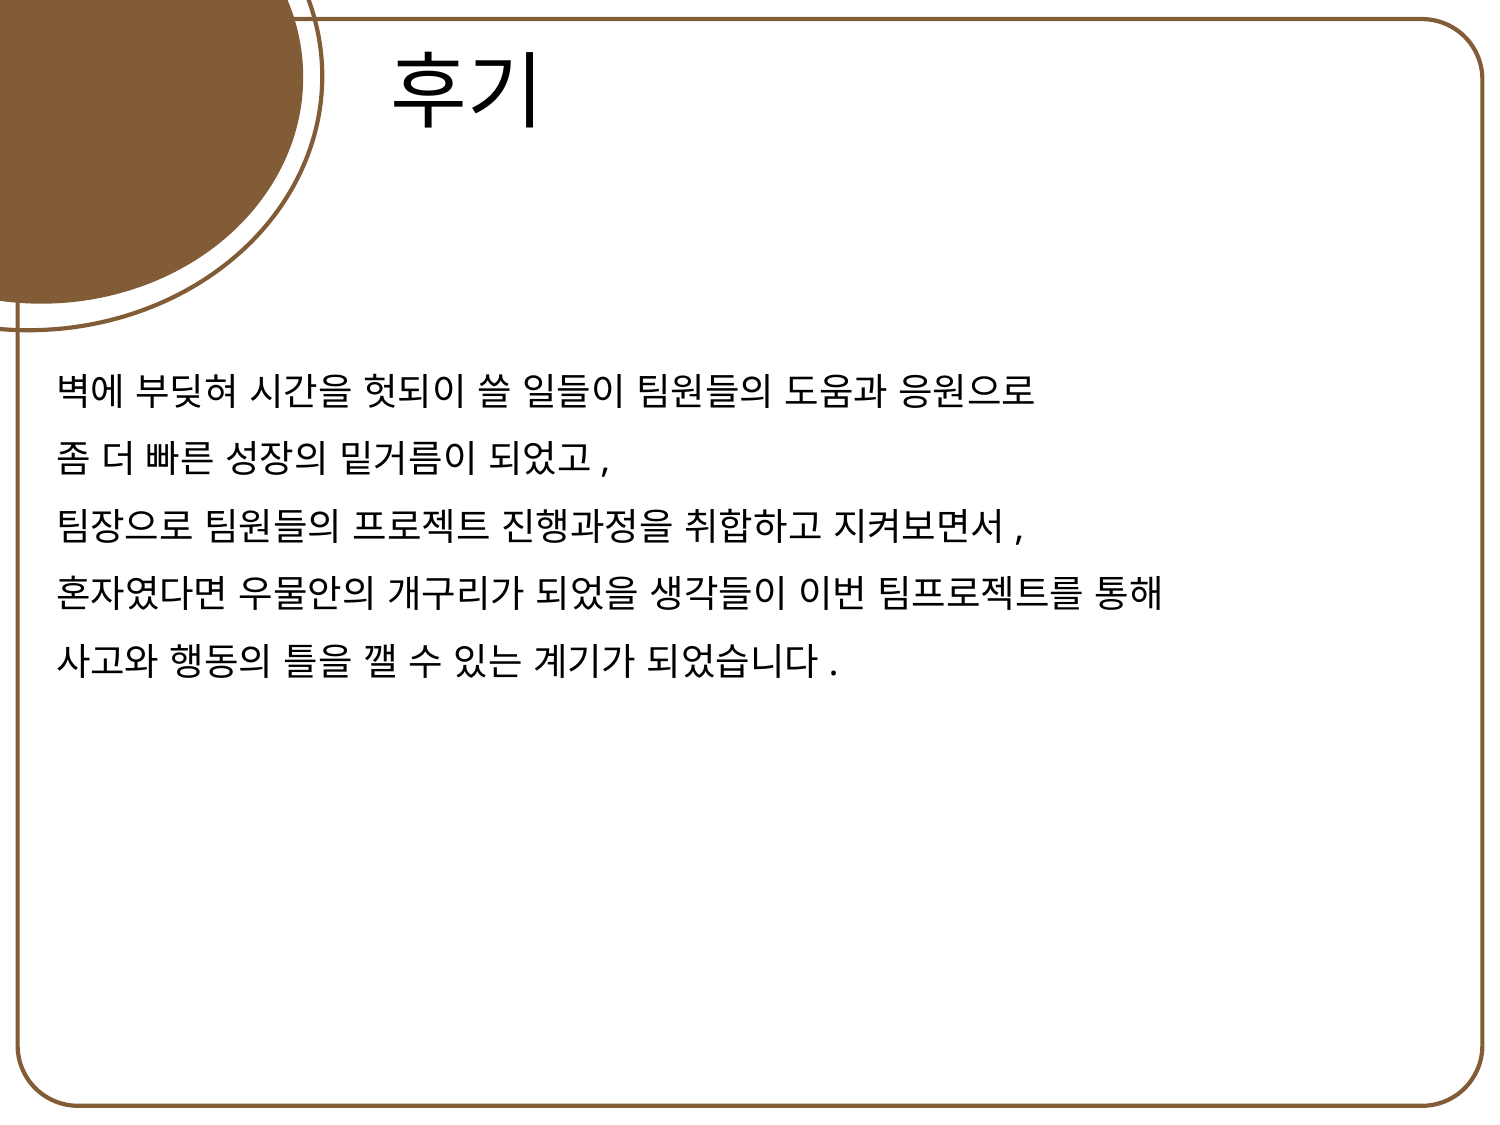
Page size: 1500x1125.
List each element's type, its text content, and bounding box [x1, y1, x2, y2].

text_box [0, 0, 323, 331]
text_box 후기 [375, 30, 559, 146]
text_box [15, 16, 1485, 1108]
text_box 벽에 부딪혀 시간을 헛되이 쓸 일들이 팀원들의 도움과 응원으로 좀 더 빠른 성장의 밑거름이 되었고, 팀장으로 팀원들의 프로젝트 진행과정을 취합하고 지켜보면서, 혼자였다면 우물안의 개구리가 되었을 생각들이 이번 팀프로젝트를 통해 사고와 행동의 틀을 깰 수 있는 계기가 되었습니다. [41, 338, 1450, 826]
